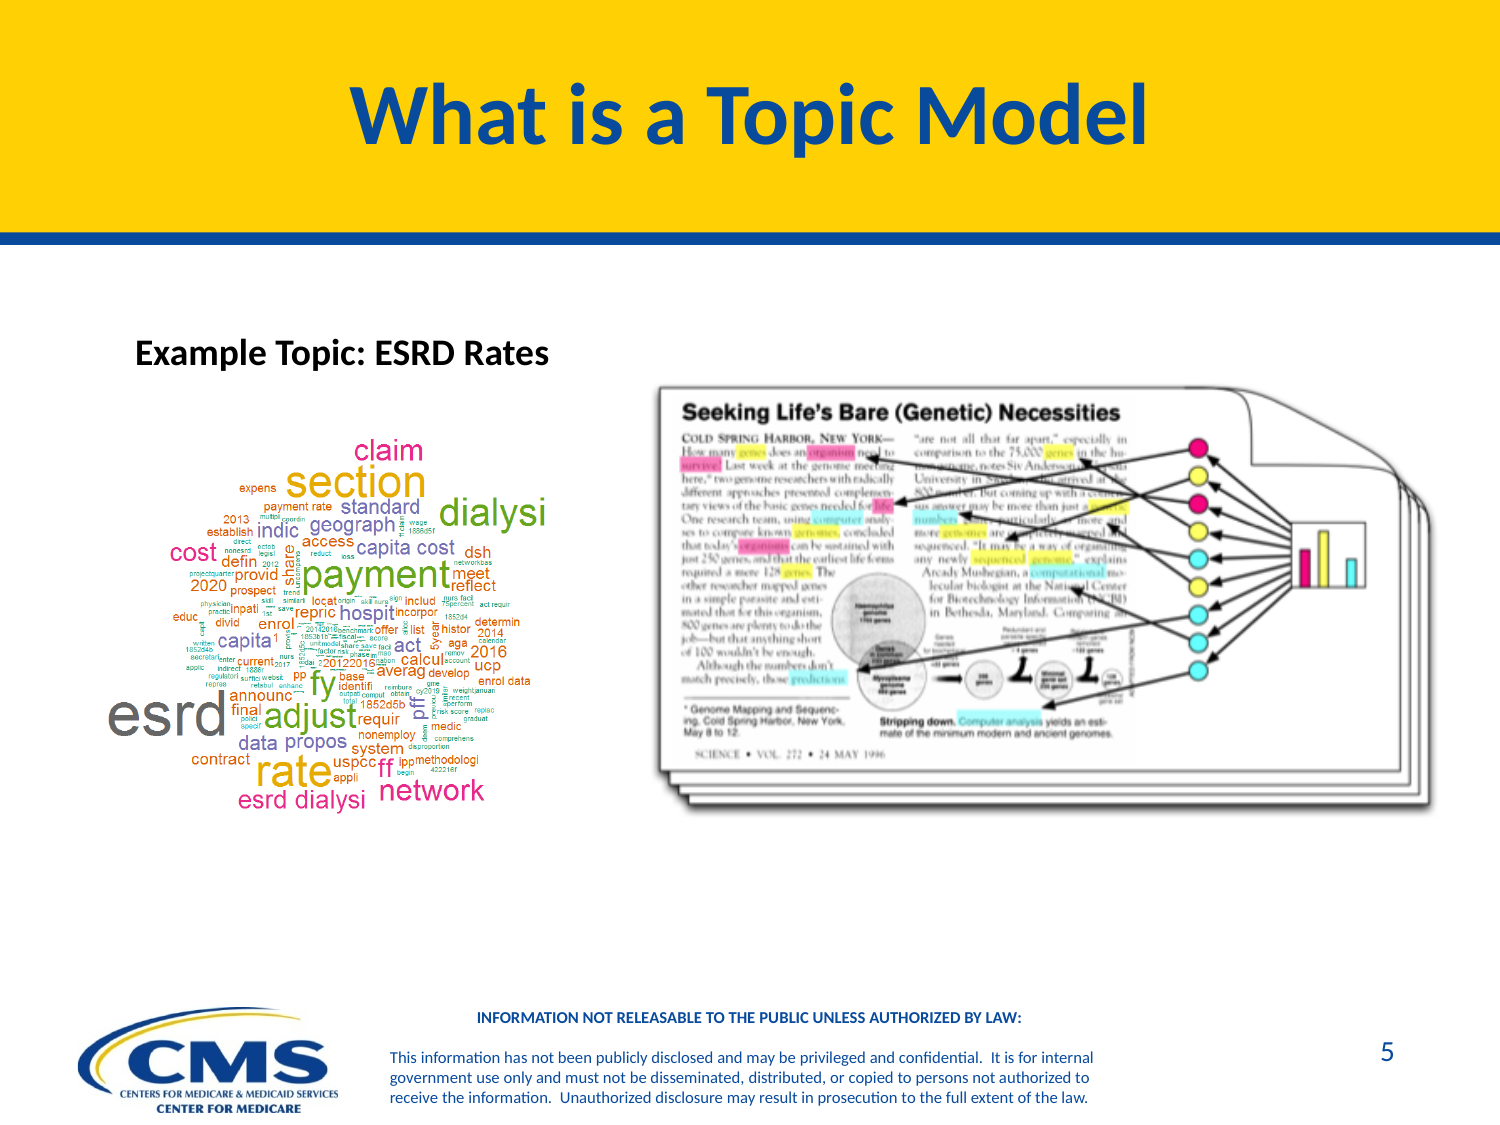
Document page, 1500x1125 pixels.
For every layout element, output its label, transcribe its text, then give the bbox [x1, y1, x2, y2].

title What is a Topic Model [0, 0, 1500, 233]
picture [94, 434, 556, 827]
picture [628, 381, 1451, 828]
text_box Example Topic: ESRD Rates [120, 320, 565, 381]
picture [77, 1007, 338, 1113]
